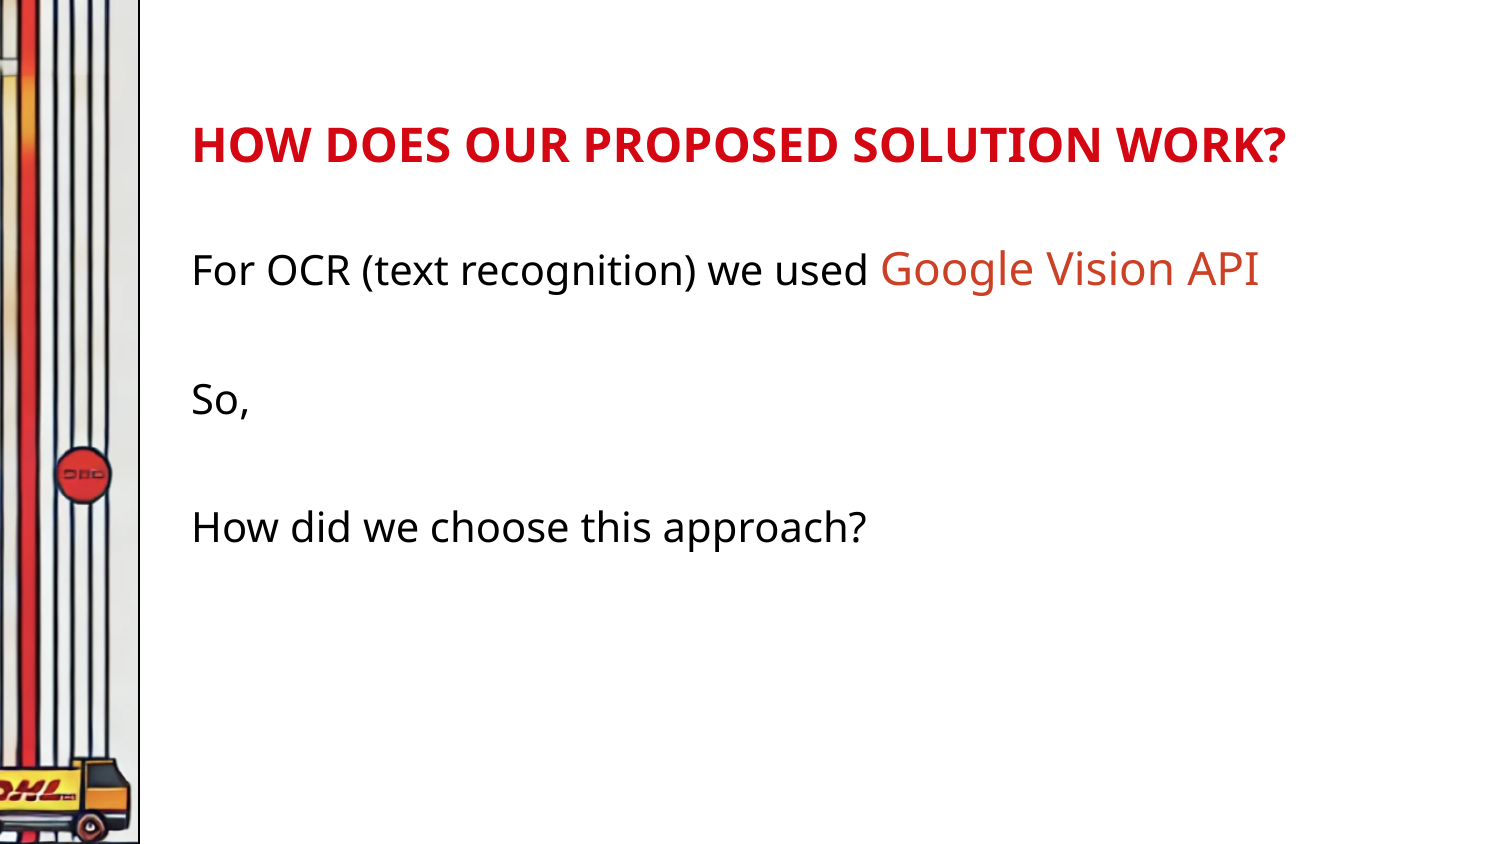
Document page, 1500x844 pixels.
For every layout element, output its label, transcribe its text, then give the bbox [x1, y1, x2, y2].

picture [0, 0, 139, 844]
title HOW DOES OUR PROPOSED SOLUTION WORK? [176, 99, 1498, 194]
text_box For OCR (text recognition) we used Google Vision API So, How did we choose this approach? [175, 216, 1437, 566]
